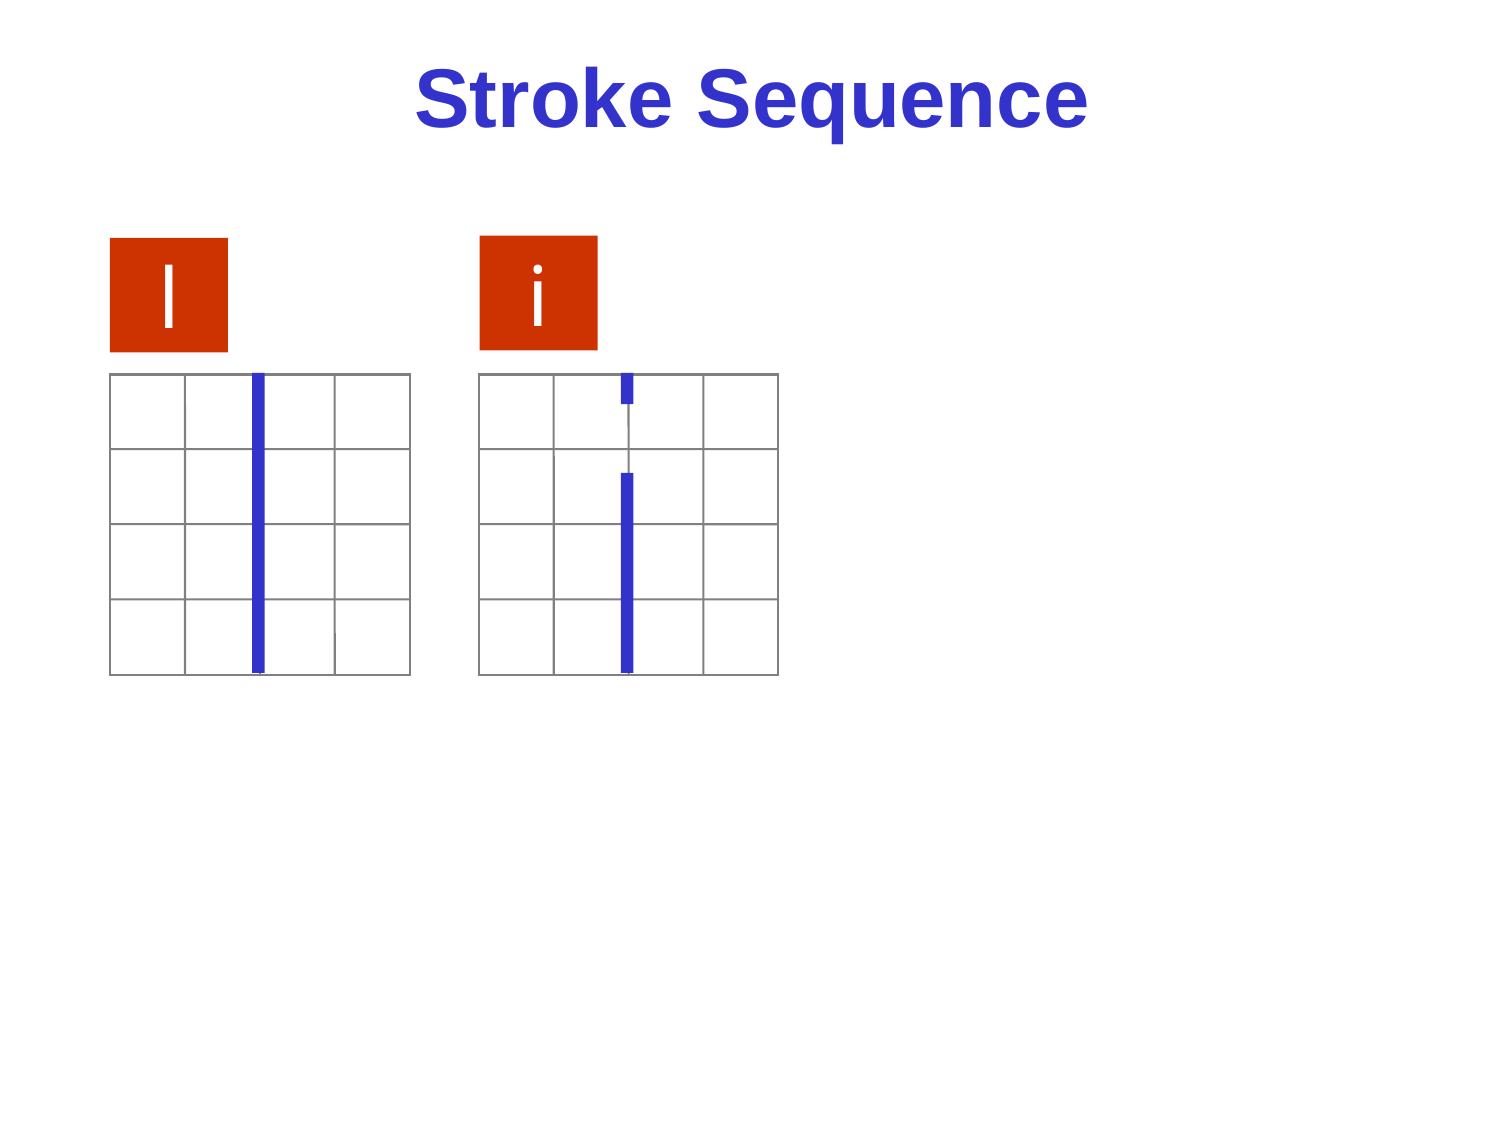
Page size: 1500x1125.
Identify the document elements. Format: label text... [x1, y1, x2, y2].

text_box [110, 373, 410, 676]
text_box l [109, 237, 228, 353]
text_box Stroke Sequence [114, 0, 1390, 188]
text_box i [479, 235, 598, 351]
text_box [478, 373, 779, 676]
